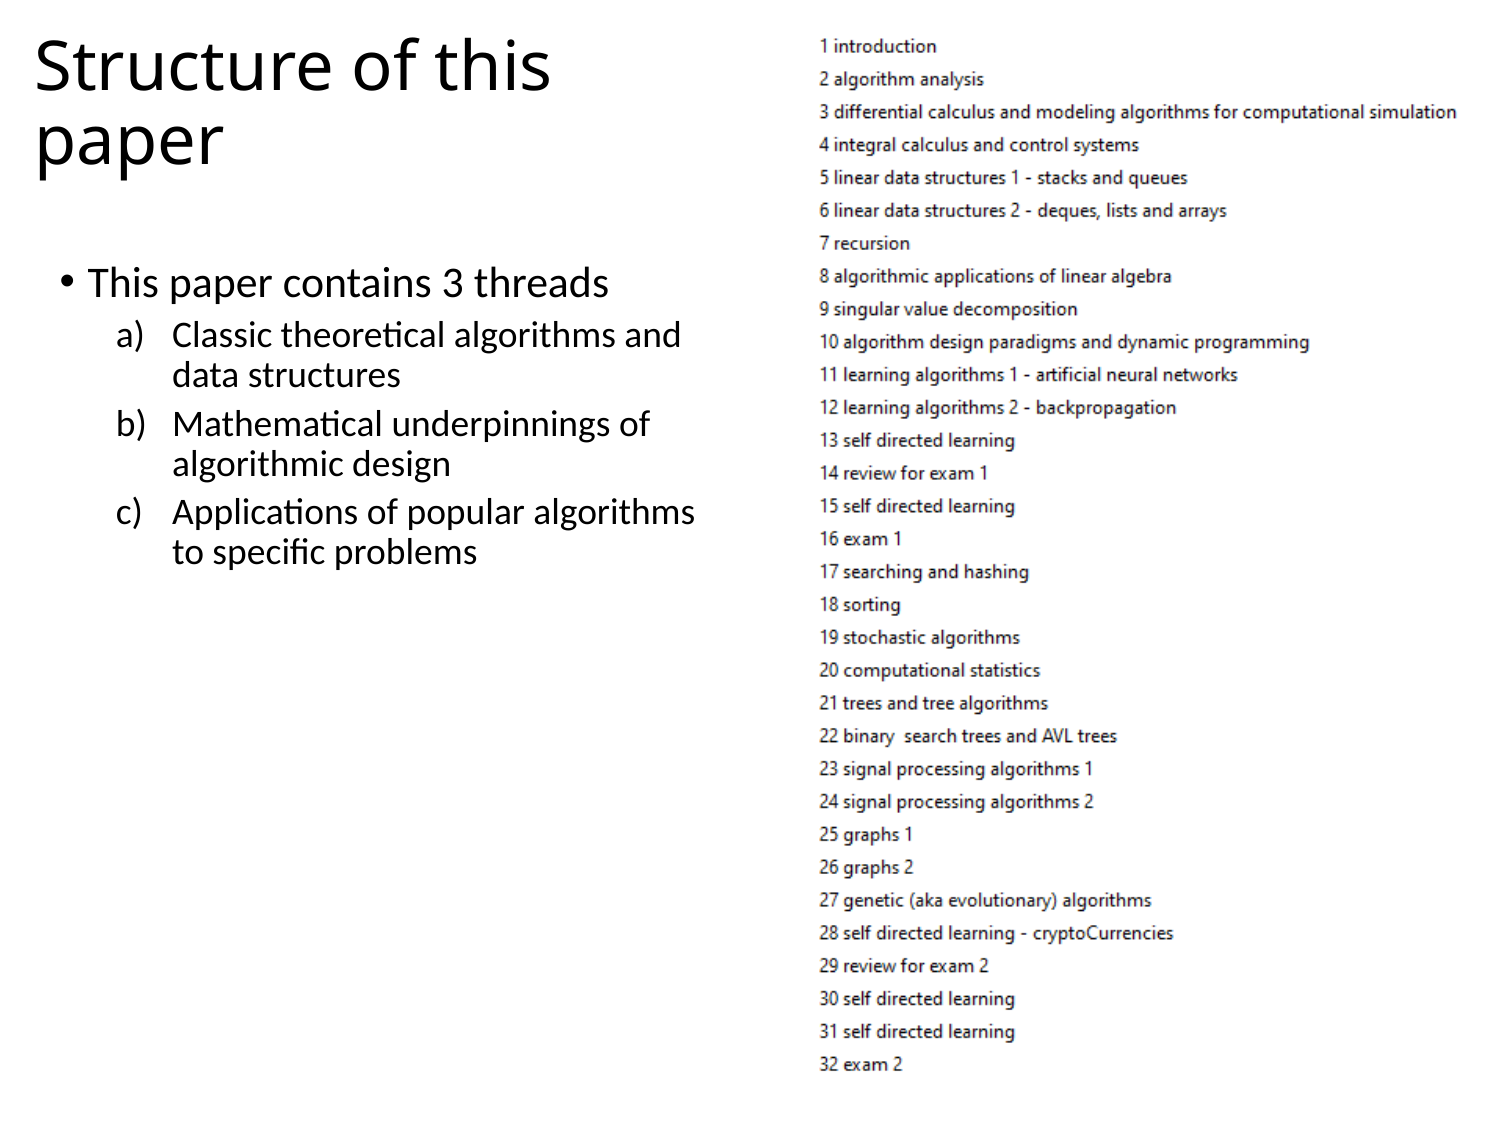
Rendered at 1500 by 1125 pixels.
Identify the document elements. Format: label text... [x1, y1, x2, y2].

list This paper contains 3 threads Classic theoretical algorithms and data structures Mathematical underpinnings of algorithmic design Applications of popular algorithms to specific problems [44, 252, 735, 967]
picture [815, 31, 1465, 1082]
title Structure of this paper [19, 49, 735, 161]
